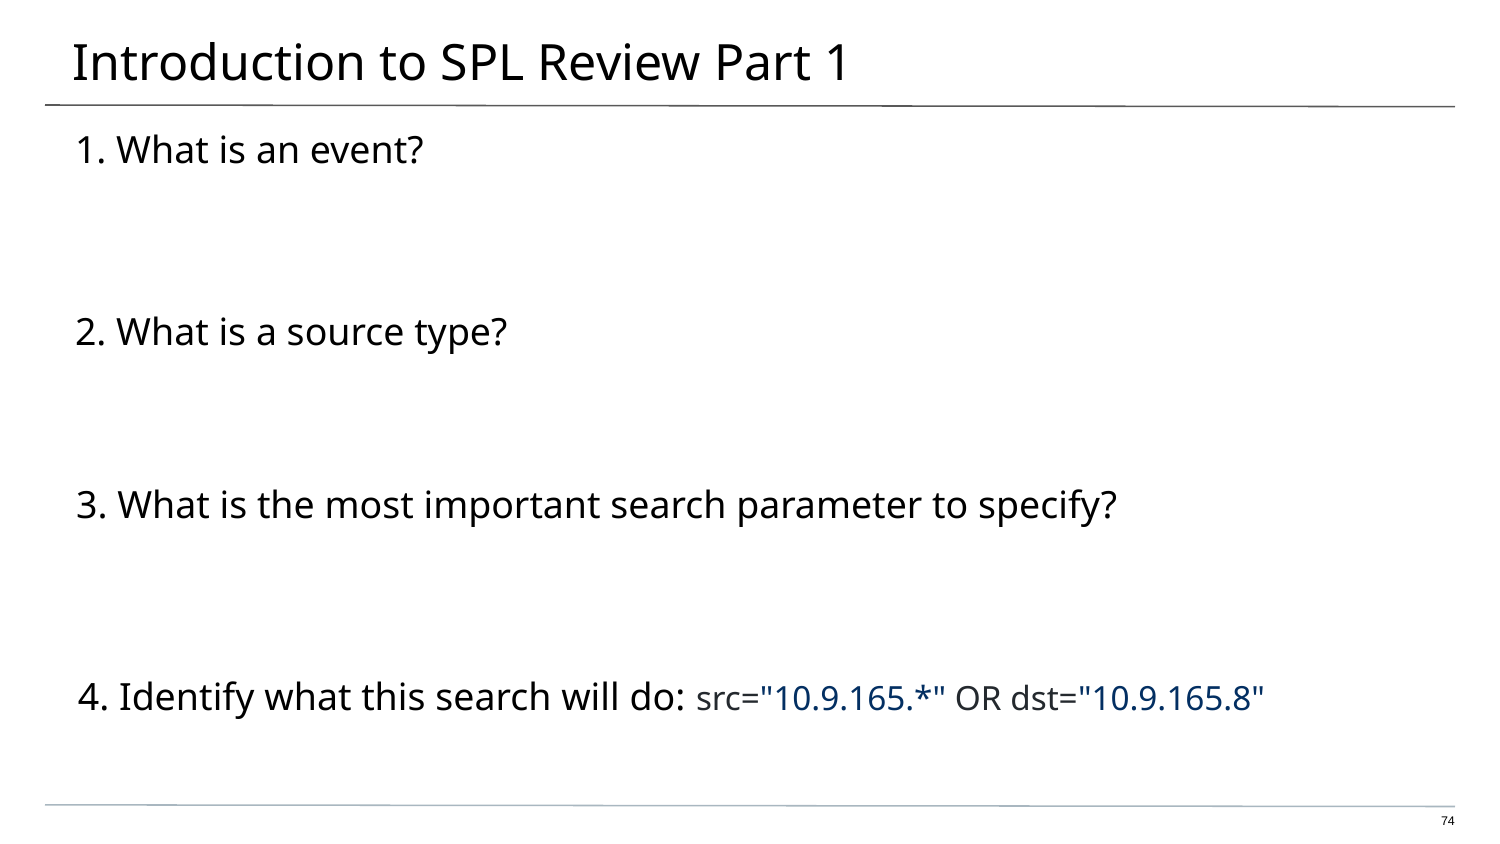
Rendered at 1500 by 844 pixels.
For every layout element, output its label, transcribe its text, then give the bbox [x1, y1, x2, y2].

subtitle 3. What is the most important search parameter to specify? [1, 466, 1500, 526]
subtitle 2. What is a source type? [0, 293, 1500, 353]
subtitle 1. What is an event? [0, 110, 1500, 171]
title Introduction to SPL Review Part 1 [0, 0, 1500, 88]
slide_number 74 [1412, 813, 1455, 831]
subtitle 4. Identify what this search will do: src="10.9.165.*" OR dst="10.9.165.8" [3, 657, 1500, 718]
